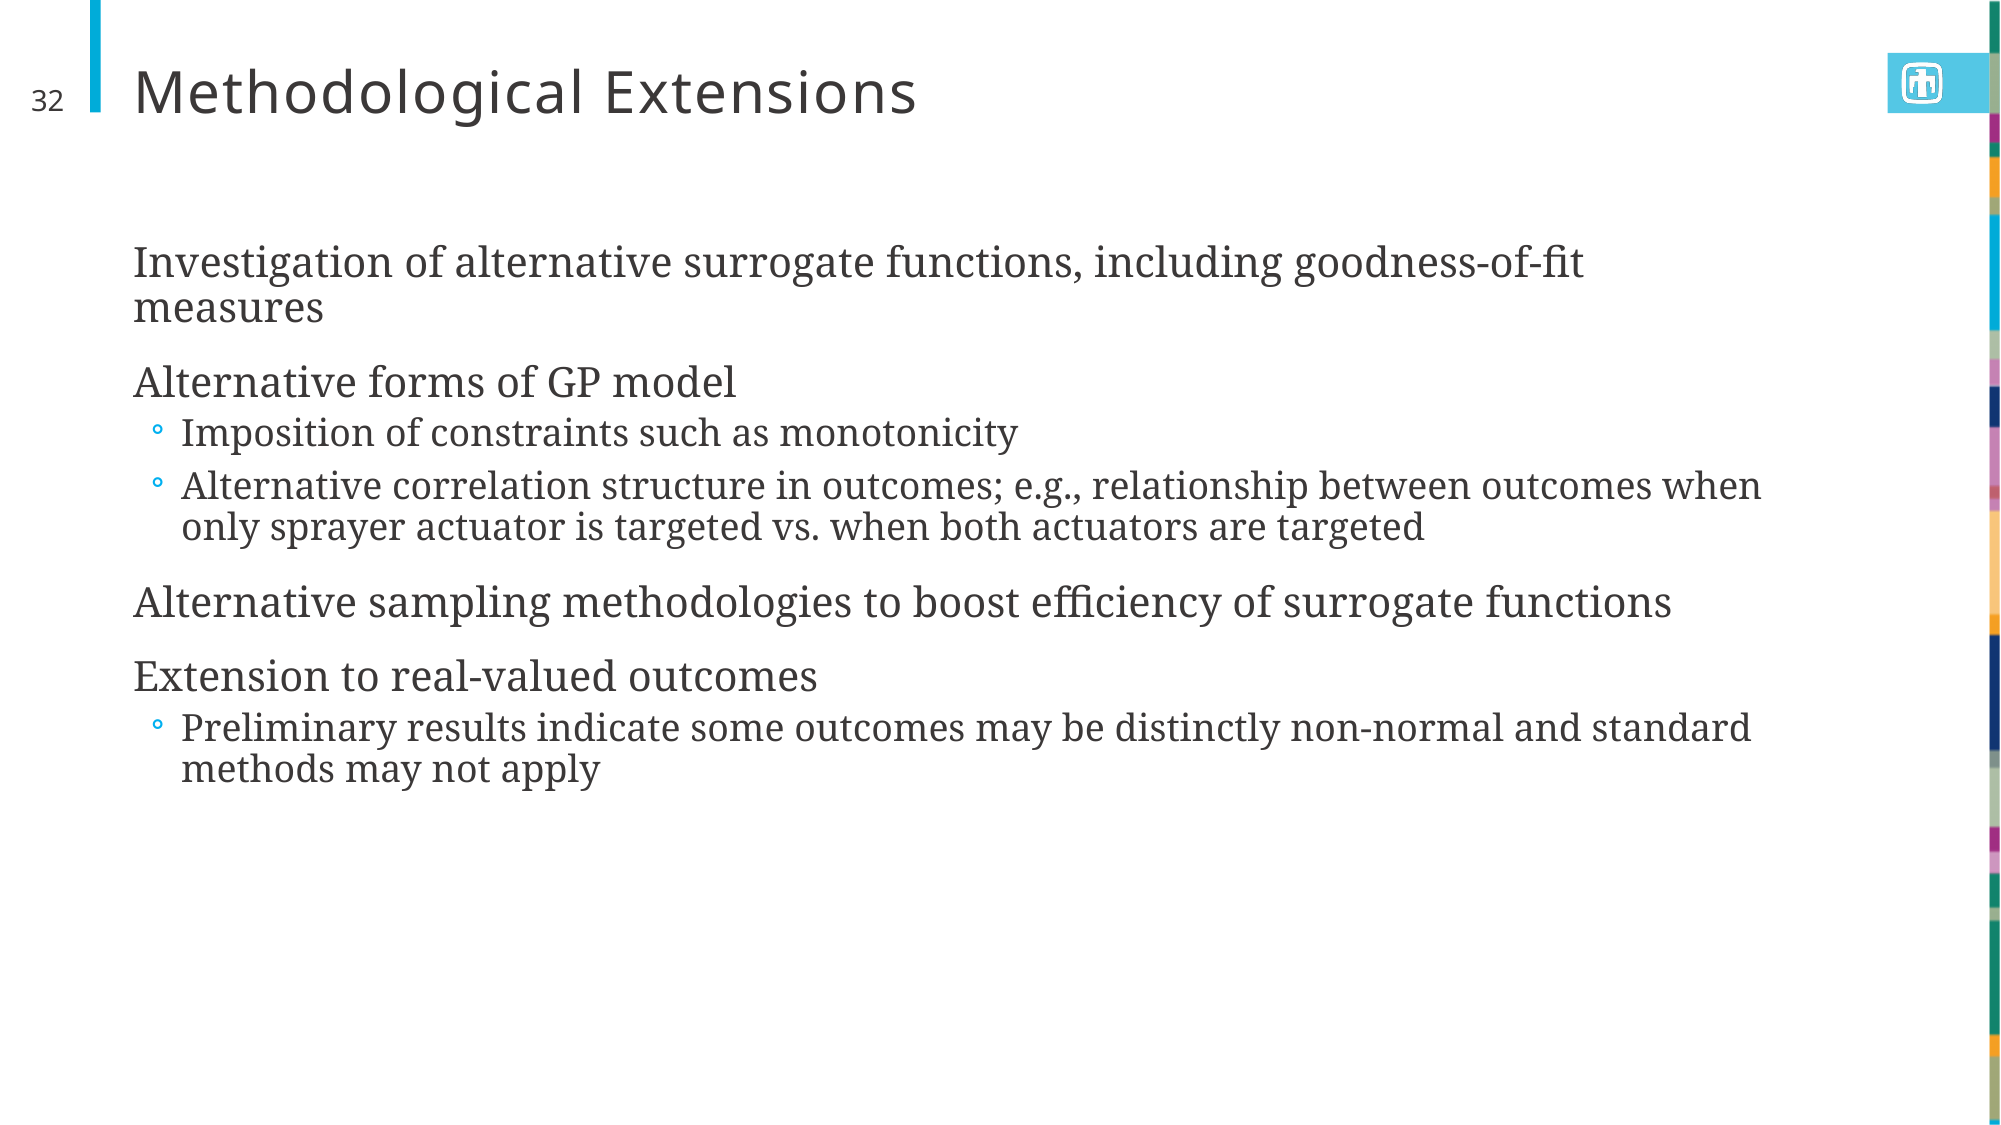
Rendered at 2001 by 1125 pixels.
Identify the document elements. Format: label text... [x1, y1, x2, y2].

title Methodological Extensions [118, 58, 1769, 153]
picture [1990, 1, 1999, 215]
list Investigation of alternative surrogate functions, including goodness-of-fit measures Alternative forms of GP model Imposition of constraints such as monotonicity Alternative correlation structure in outcomes; e.g., relationship between outcomes when only sprayer actuator is targeted vs. when both actuators are targeted Alternative sampling methodologies to boost efficiency of surrogate functions Extension to real-valued outcomes Preliminary results indicate some outcomes may be distinctly non-normal and standard methods may not apply [118, 234, 1769, 1020]
picture [1990, 330, 1999, 1120]
picture [1901, 62, 1944, 104]
slide_number 32 [10, 71, 80, 132]
